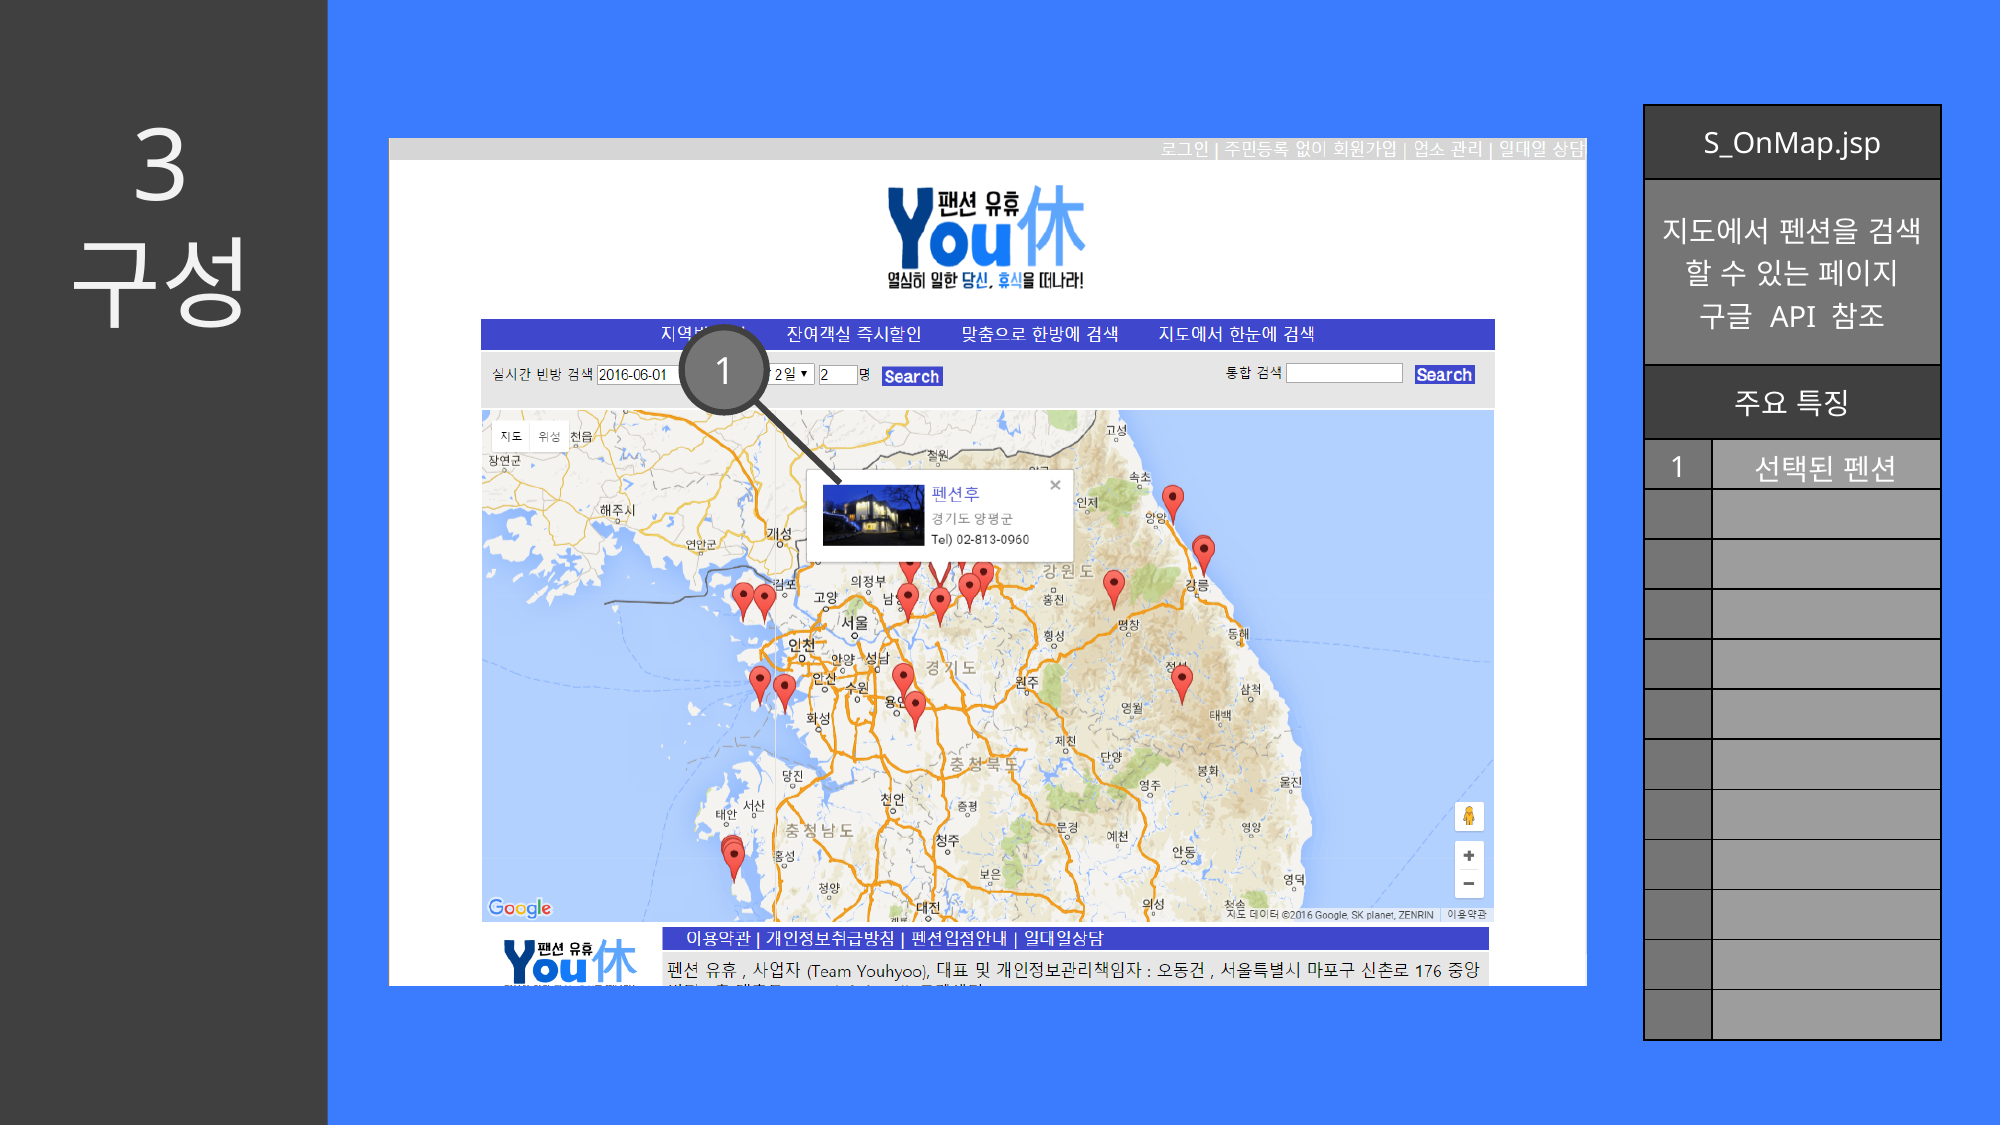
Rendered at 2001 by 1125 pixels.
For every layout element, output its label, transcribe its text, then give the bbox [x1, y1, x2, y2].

table_cell [1645, 940, 1711, 989]
table_cell [1645, 890, 1711, 939]
table_cell [1645, 640, 1711, 688]
table_cell [1645, 590, 1711, 638]
picture [388, 138, 1587, 986]
text_box [0, 0, 329, 1125]
table_cell [1645, 540, 1711, 588]
table_cell [1645, 490, 1711, 538]
table_cell 지도에서 펜션을 검색 할 수 있는 페이지 구글 API 참조 [1645, 180, 1940, 364]
table_cell [1713, 640, 1940, 688]
table_header S_OnMap.jsp [1645, 106, 1940, 178]
table_cell [1713, 890, 1940, 939]
table_cell [1713, 990, 1940, 1039]
table_cell [1713, 940, 1940, 989]
table_cell [1645, 990, 1711, 1039]
table_cell 선택된 펜션 [1713, 440, 1940, 488]
table_cell [1713, 840, 1940, 889]
table_cell [1713, 740, 1940, 789]
text_box 3 구성 [54, 93, 269, 348]
table_cell [1713, 590, 1940, 638]
table_cell [1645, 690, 1711, 738]
table_cell [1645, 840, 1711, 889]
table_cell 1 [1645, 440, 1711, 488]
table_cell [1645, 790, 1711, 839]
table_cell [1645, 740, 1711, 789]
table_cell [1713, 790, 1940, 839]
table_cell [1713, 690, 1940, 738]
table_cell [1713, 490, 1940, 538]
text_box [754, 399, 841, 484]
table_cell [1713, 540, 1940, 588]
table_cell 주요 특징 [1645, 366, 1940, 438]
